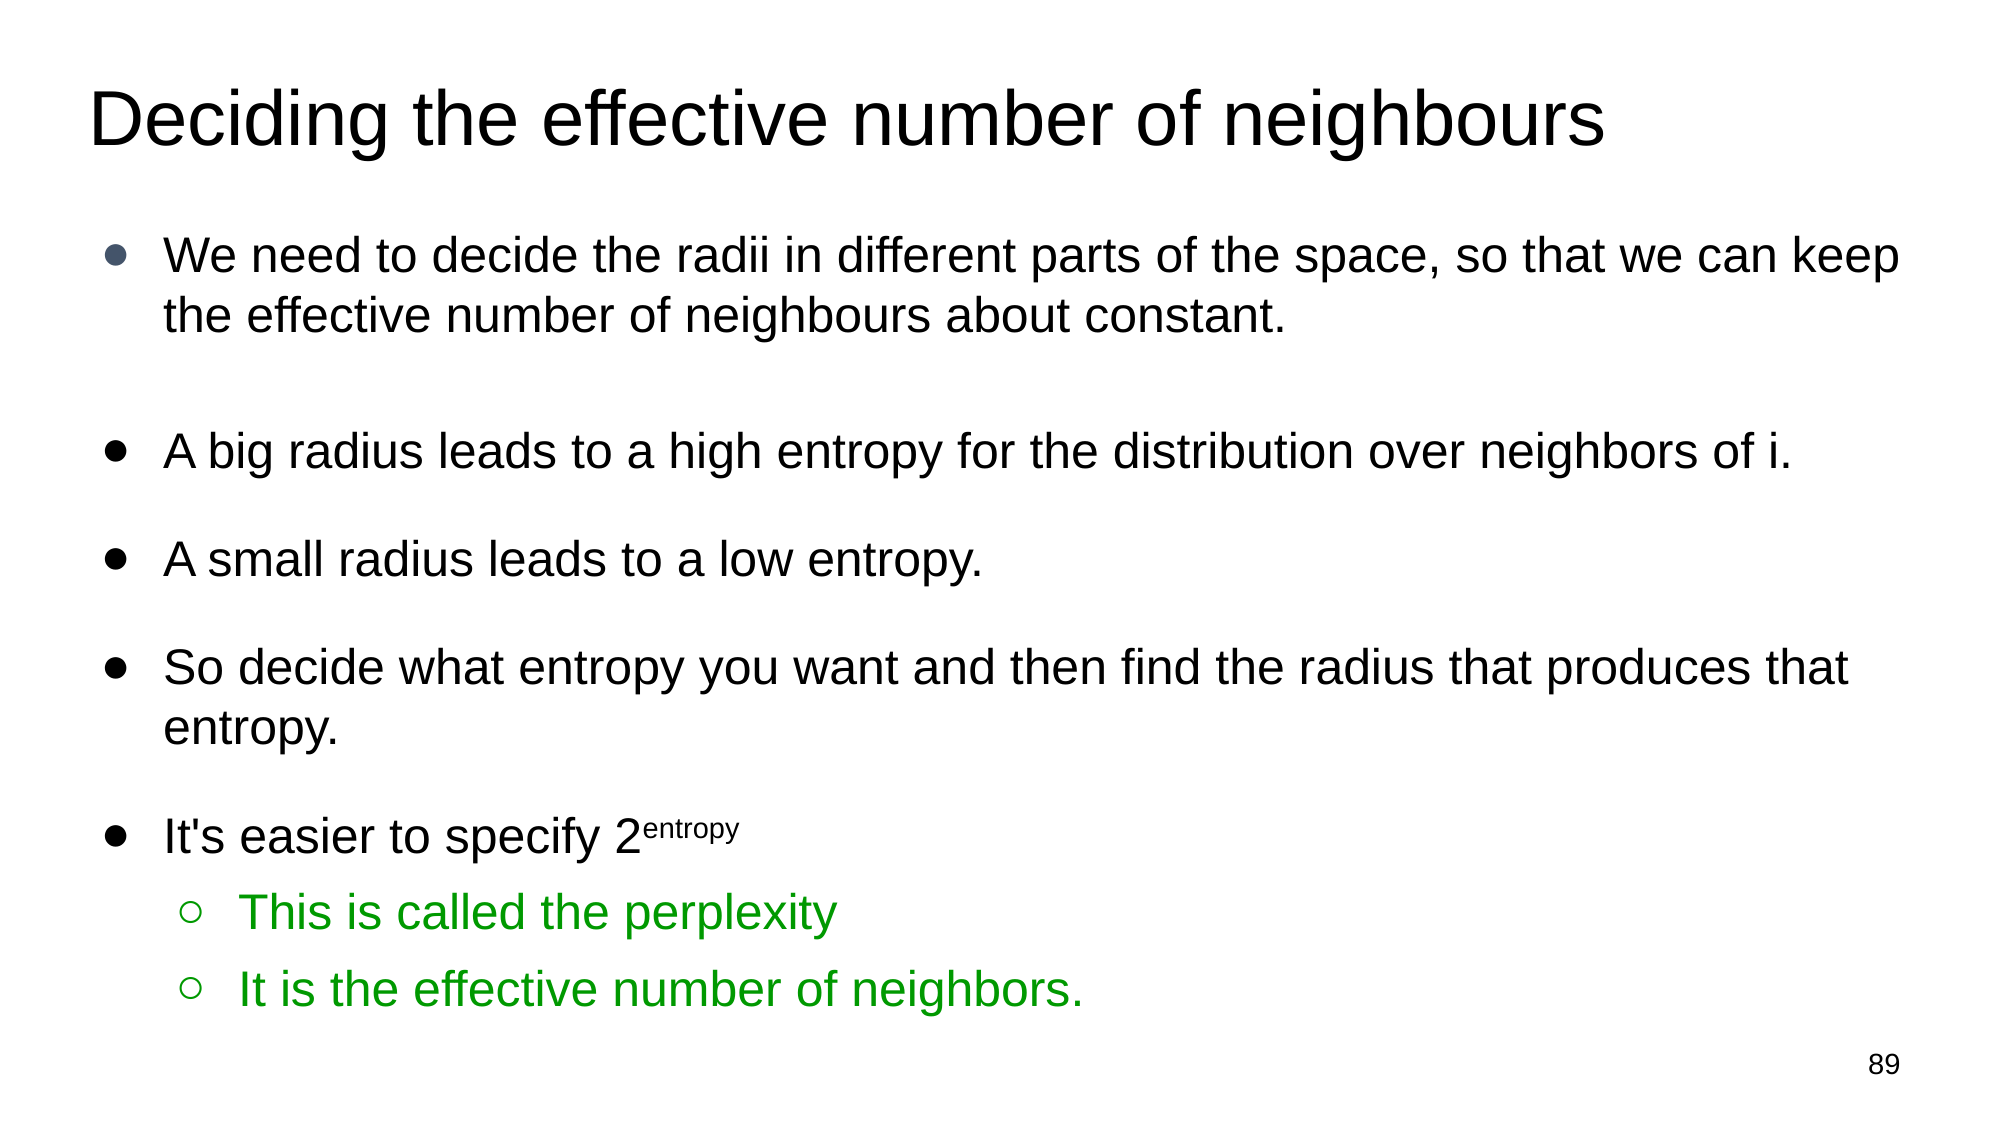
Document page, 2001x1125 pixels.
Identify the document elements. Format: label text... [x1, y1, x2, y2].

list We need to decide the radii in different parts of the space, so that we can keep the effective number of neighbours about constant. A big radius leads to a high entropy for the distribution over neighbors of i. A small radius leads to a low entropy. So decide what entropy you want and then find the radius that produces that entropy. It's easier to specify 2entropy This is called the perplexity It is the effective number of neighbors. [68, 202, 1932, 1047]
slide_number ‹#› [1853, 1019, 1974, 1106]
title Deciding the effective number of neighbours [68, 47, 1932, 173]
